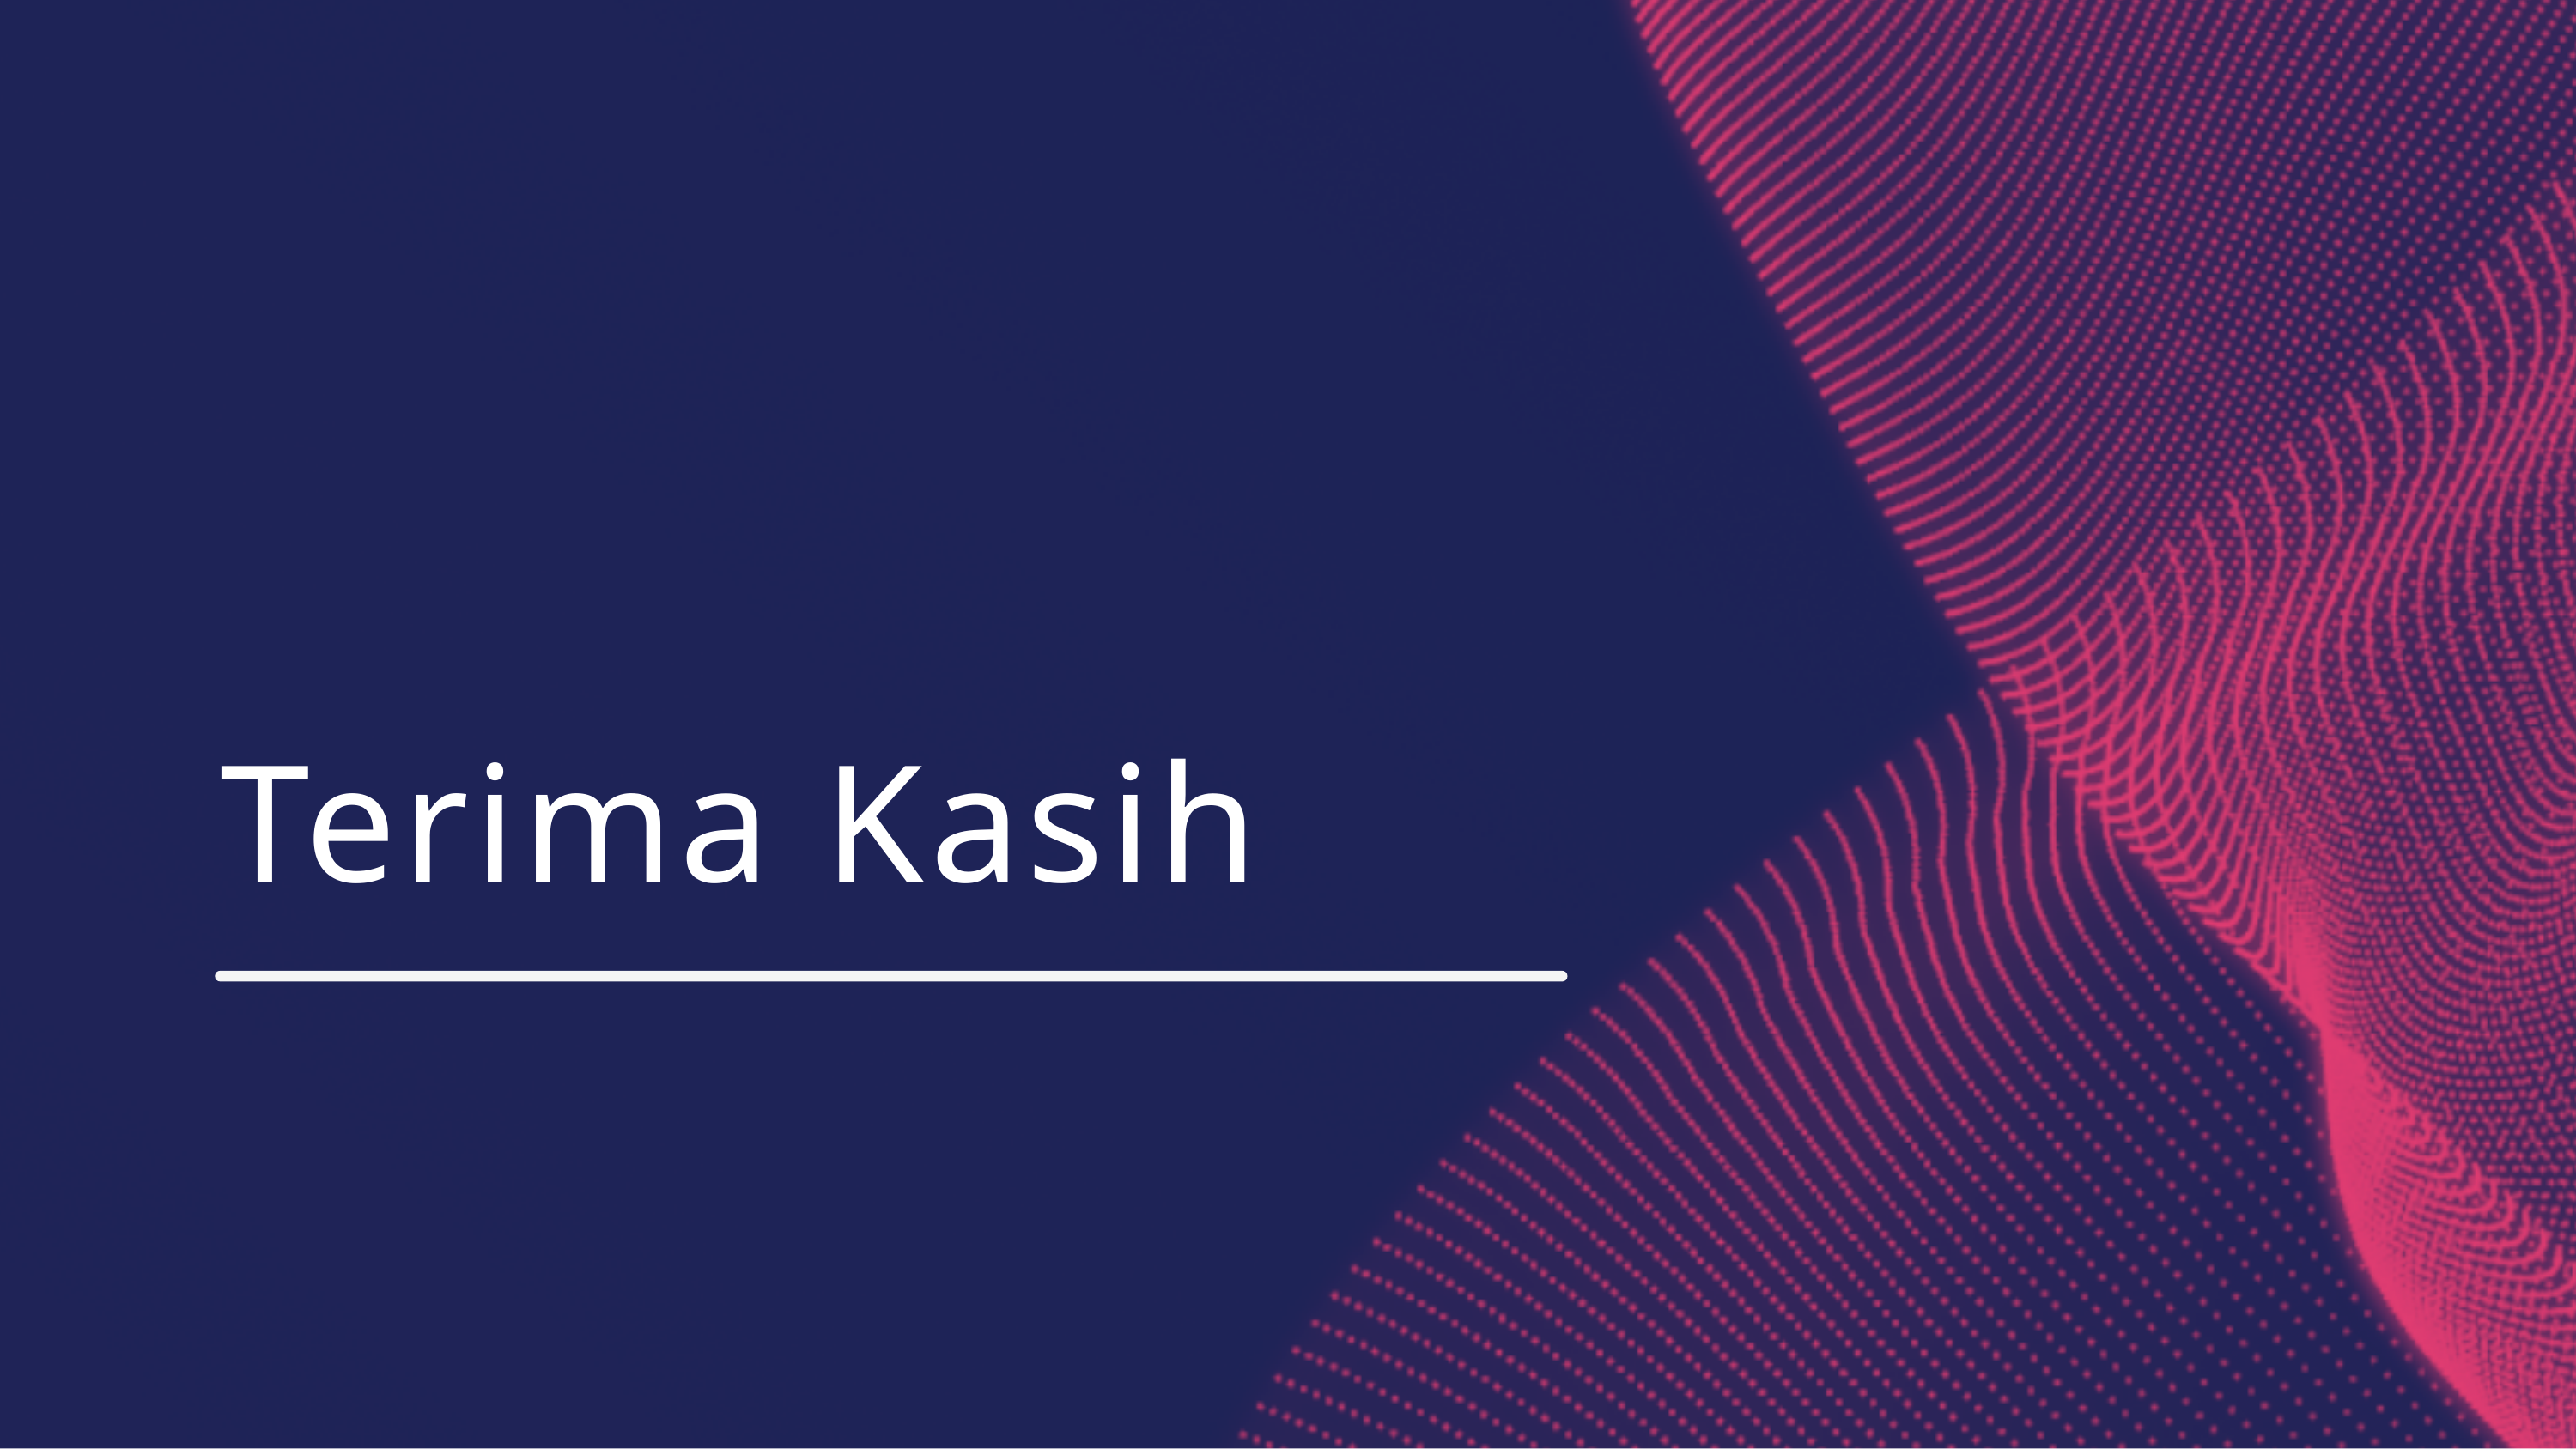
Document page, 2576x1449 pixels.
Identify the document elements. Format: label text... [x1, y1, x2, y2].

text_box [0, 0, 2576, 1449]
text_box Terima Kasih [220, 736, 1505, 915]
